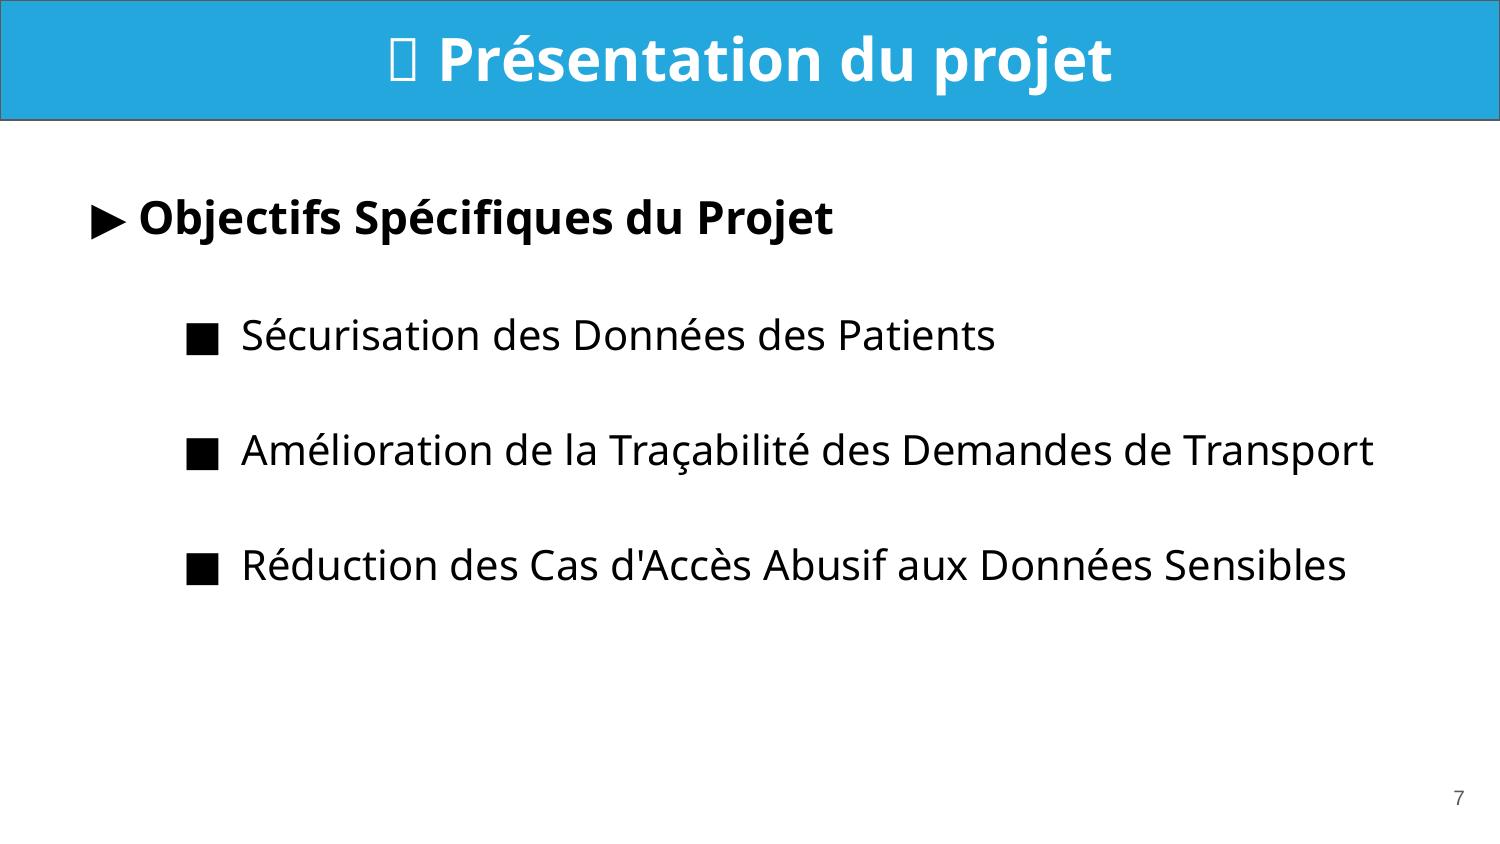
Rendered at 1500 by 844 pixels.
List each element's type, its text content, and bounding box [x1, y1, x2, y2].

title 🎯 Présentation du projet [51, 23, 1449, 109]
text_box [0, 0, 1500, 120]
slide_number ‹#› [1389, 764, 1480, 830]
text_box ▶ Objectifs Spécifiques du Projet Sécurisation des Données des Patients Amélioration de la Traçabilité des Demandes de Transport Réduction des Cas d'Accès Abusif aux Données Sensibles [76, 165, 1449, 662]
